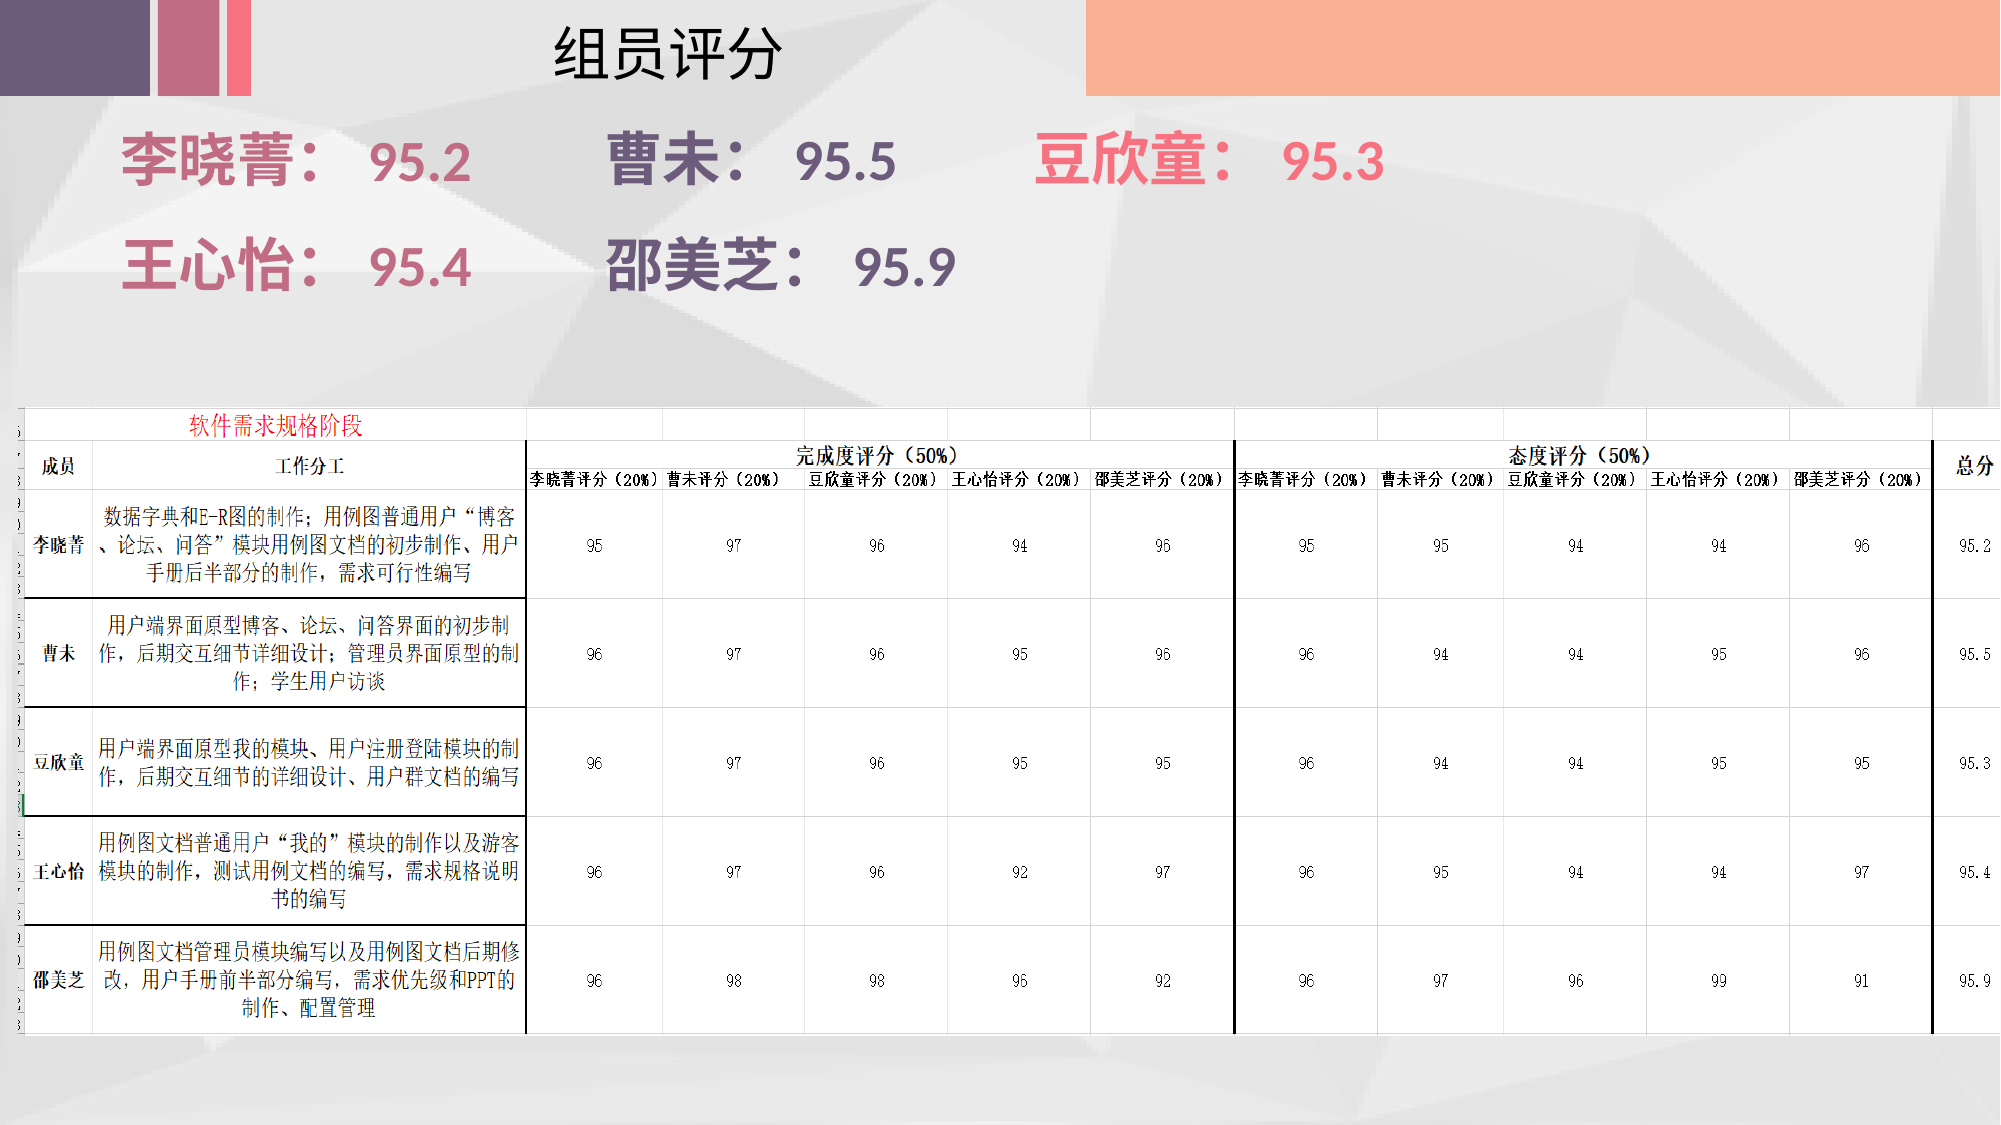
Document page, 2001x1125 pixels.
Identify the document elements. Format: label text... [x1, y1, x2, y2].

text_box [157, 0, 220, 96]
text_box 王心怡：95.4 [105, 220, 557, 306]
text_box 邵美芝：95.9 [590, 220, 971, 306]
text_box [1086, 0, 2000, 96]
text_box 组员评分 [537, 9, 800, 95]
text_box [0, 0, 150, 96]
picture [0, 0, 2001, 1125]
text_box 曹未：95.5 [590, 115, 913, 200]
text_box 李晓菁：95.2 [105, 115, 557, 200]
text_box 豆欣童：95.3 [1018, 115, 1459, 200]
text_box [227, 0, 251, 96]
